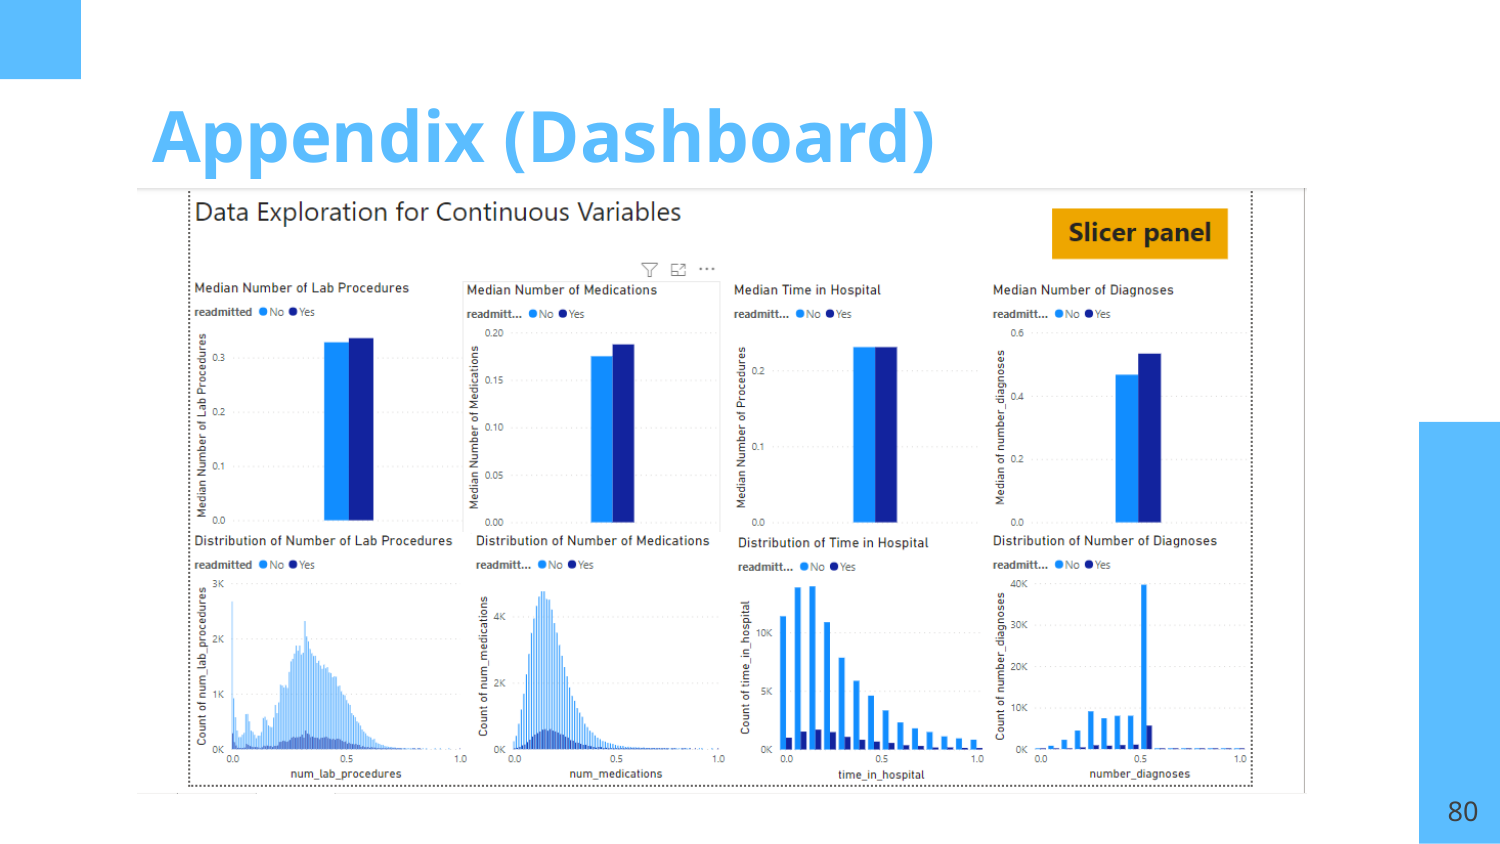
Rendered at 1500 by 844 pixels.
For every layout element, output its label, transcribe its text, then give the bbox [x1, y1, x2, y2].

picture [136, 188, 1307, 795]
slide_number 80 [1403, 779, 1494, 844]
title Appendix (Dashboard) [137, 76, 1362, 189]
